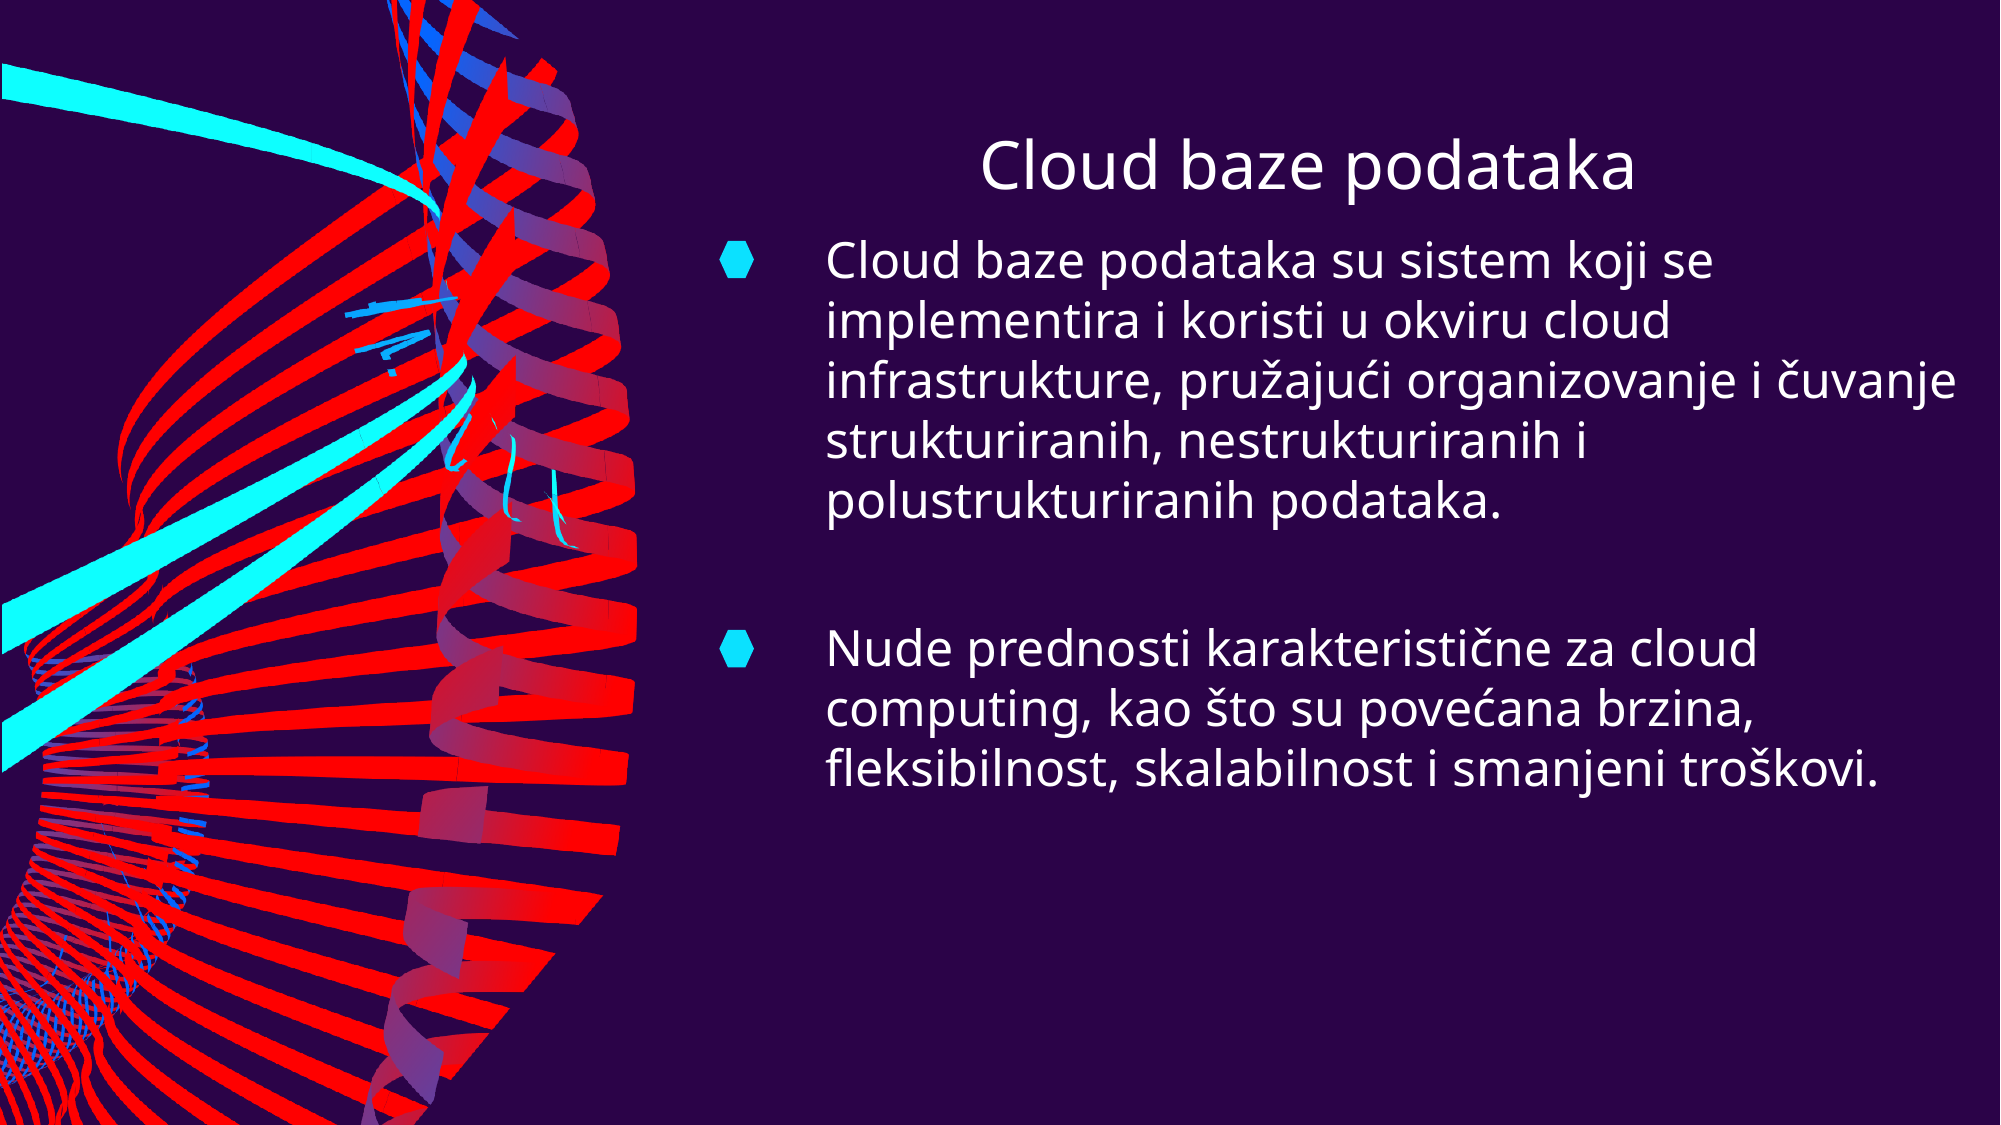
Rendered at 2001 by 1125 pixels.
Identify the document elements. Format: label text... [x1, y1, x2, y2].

text_box Nude prednosti karakteristične za cloud computing, kao što su povećana brzina, fleksibilnost, skalabilnost i smanjeni troškovi. [810, 609, 1926, 805]
text_box [719, 240, 754, 279]
picture [0, 0, 2000, 1125]
text_box Cloud baze podataka [964, 115, 1654, 211]
text_box [719, 629, 754, 668]
text_box Cloud baze podataka su sistem koji se implementira i koristi u okviru cloud infrastrukture, pružajući organizovanje i čuvanje strukturiranih, nestrukturiranih i polustrukturiranih podataka. [810, 221, 1983, 536]
